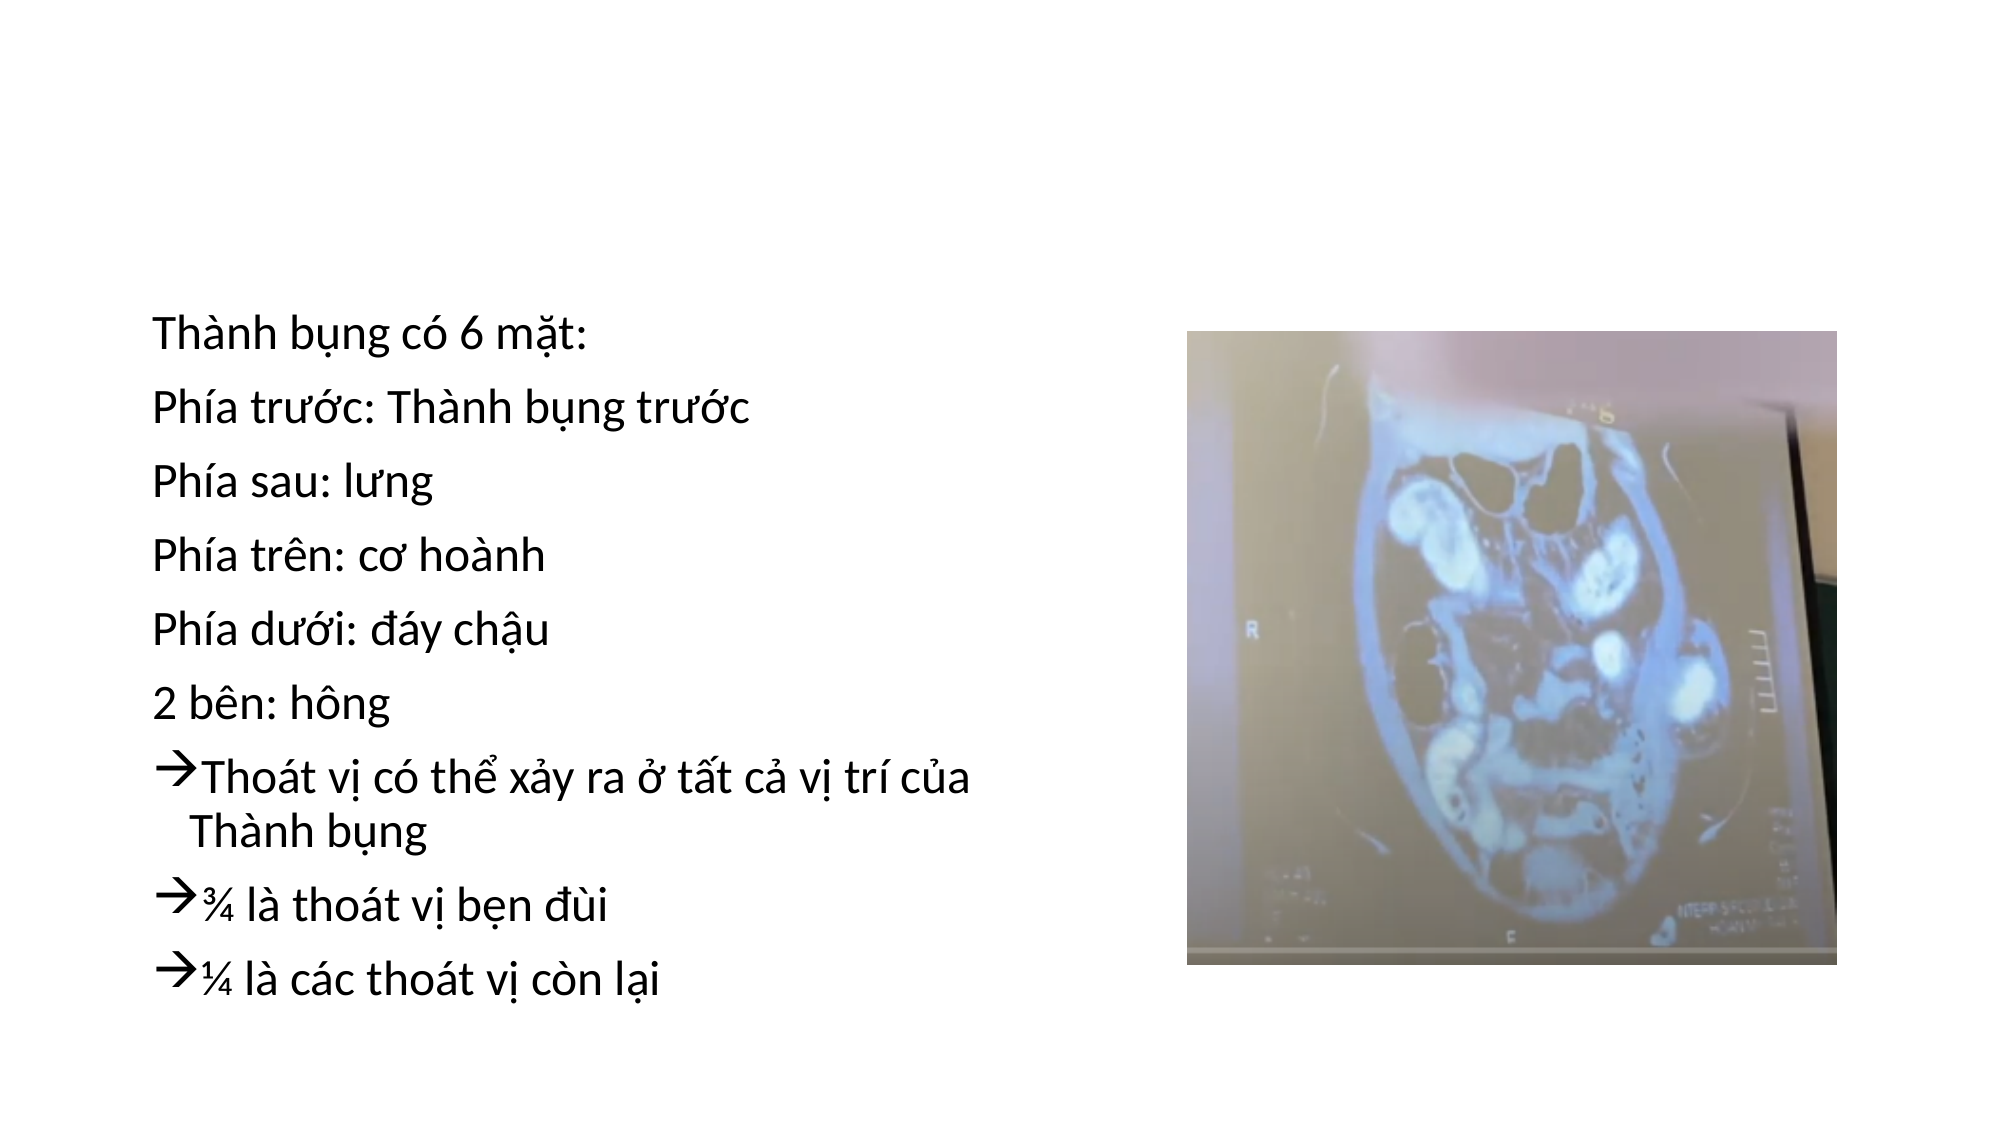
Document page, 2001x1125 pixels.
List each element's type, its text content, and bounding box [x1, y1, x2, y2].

list Thành bụng có 6 mặt: Phía trước: Thành bụng trước Phía sau: lưng Phía trên: cơ hoành Phía dưới: đáy chậu 2 bên: hông Thoát vị có thể xảy ra ở tất cả vị trí của Thành bụng ¾ là thoát vị bẹn đùi ¼ là các thoát vị còn lại [137, 299, 988, 1014]
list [1187, 331, 1837, 965]
